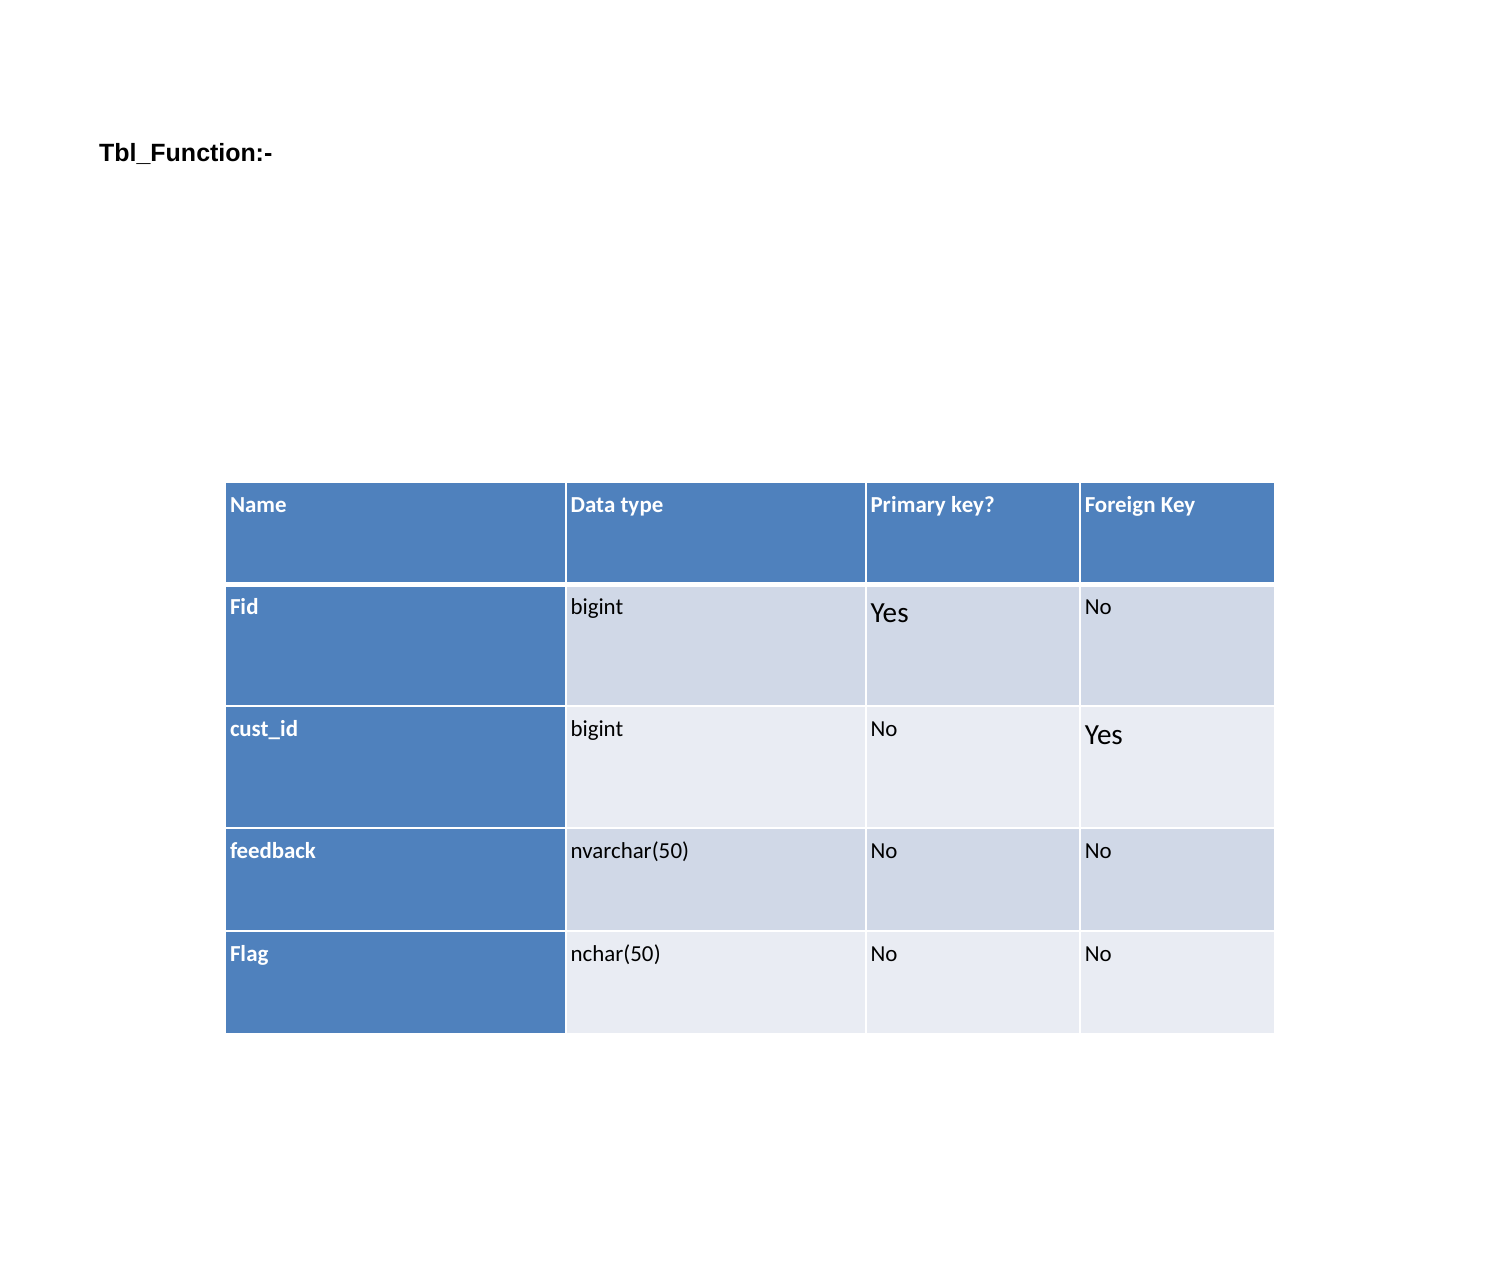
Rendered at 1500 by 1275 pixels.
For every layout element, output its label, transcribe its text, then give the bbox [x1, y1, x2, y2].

table_cell No [1081, 829, 1274, 930]
table_header Data type [567, 483, 865, 582]
table_header Primary key? [867, 483, 1079, 582]
table_cell Yes [1081, 707, 1274, 827]
table_header Name [226, 483, 565, 582]
table_cell nvarchar(50) [567, 829, 865, 930]
table_cell No [1081, 587, 1274, 705]
table_cell nchar(50) [567, 932, 865, 1033]
table_cell No [867, 829, 1079, 930]
table_cell Flag [226, 932, 565, 1033]
table_cell Fid [226, 587, 565, 705]
table_cell cust_id [226, 707, 565, 827]
table_cell No [1081, 932, 1274, 1033]
table_cell Yes [867, 587, 1079, 705]
table_cell No [867, 707, 1079, 827]
table_cell bigint [567, 707, 865, 827]
table_cell bigint [567, 587, 865, 705]
table_cell No [867, 932, 1079, 1033]
table_header Foreign Key [1081, 483, 1274, 582]
text_box Tbl_Function:- [84, 129, 288, 234]
table_cell feedback [226, 829, 565, 930]
